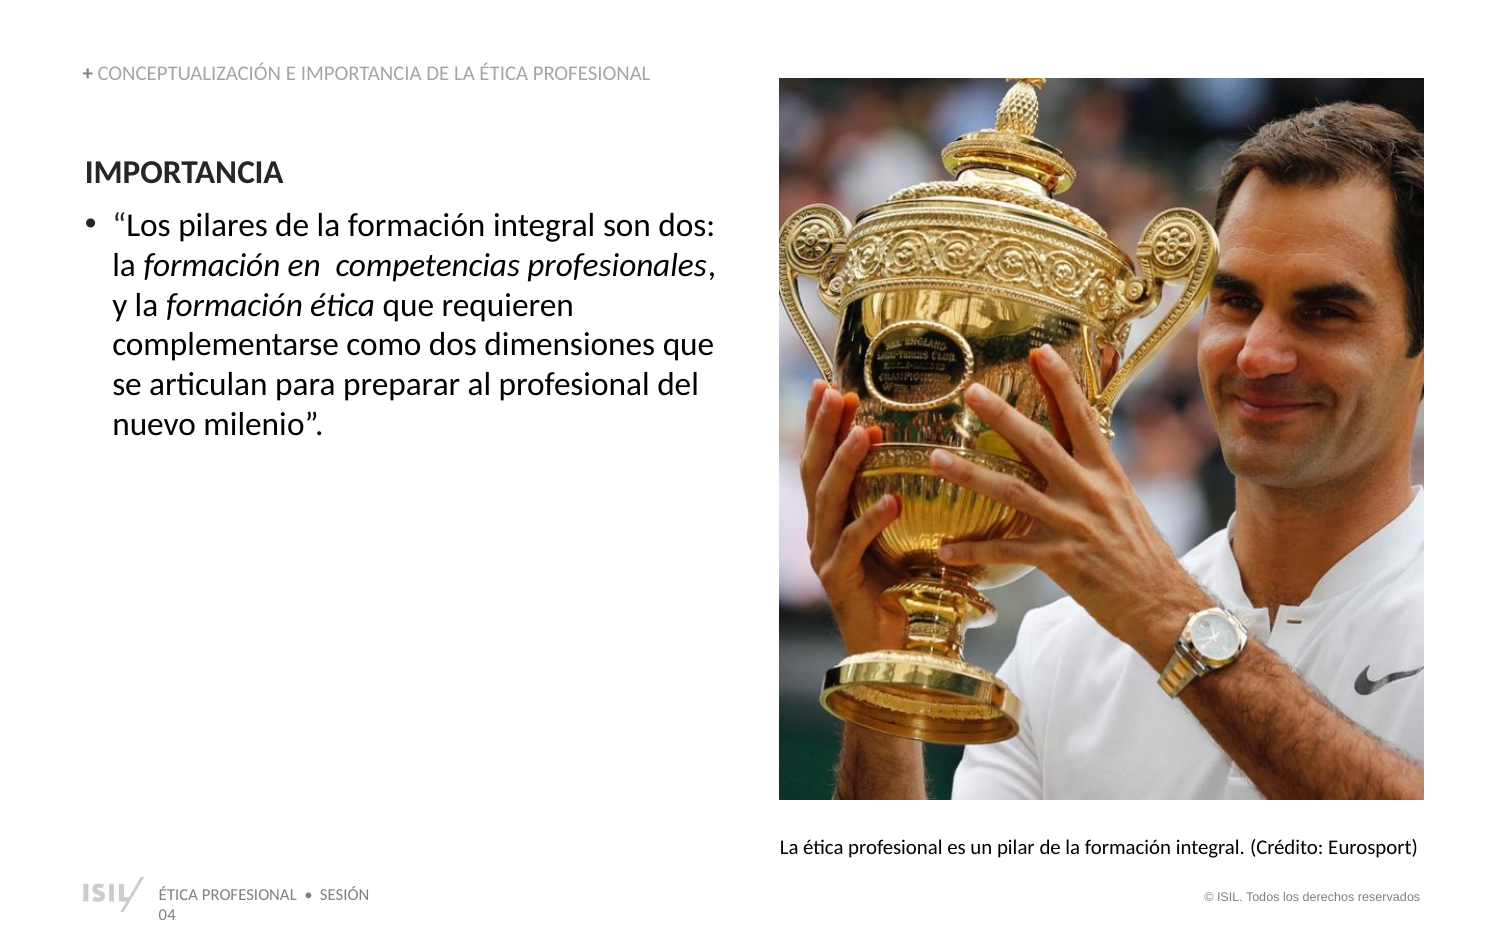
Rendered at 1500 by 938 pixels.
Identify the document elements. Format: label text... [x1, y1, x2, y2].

text_box + CONCEPTUALIZACIÓN E IMPORTANCIA DE LA ÉTICA PROFESIONAL [82, 62, 868, 85]
text_box IMPORTANCIA “Los pilares de la formación integral son dos: la formación en competencias profesionales, y la formación ética que requieren complementarse como dos dimensiones que se articulan para preparar al profesional del nuevo milenio”. [83, 150, 721, 538]
picture [779, 78, 1424, 800]
text_box La ética profesional es un pilar de la formación integral. (Crédito: Eurosport) [779, 833, 1423, 859]
